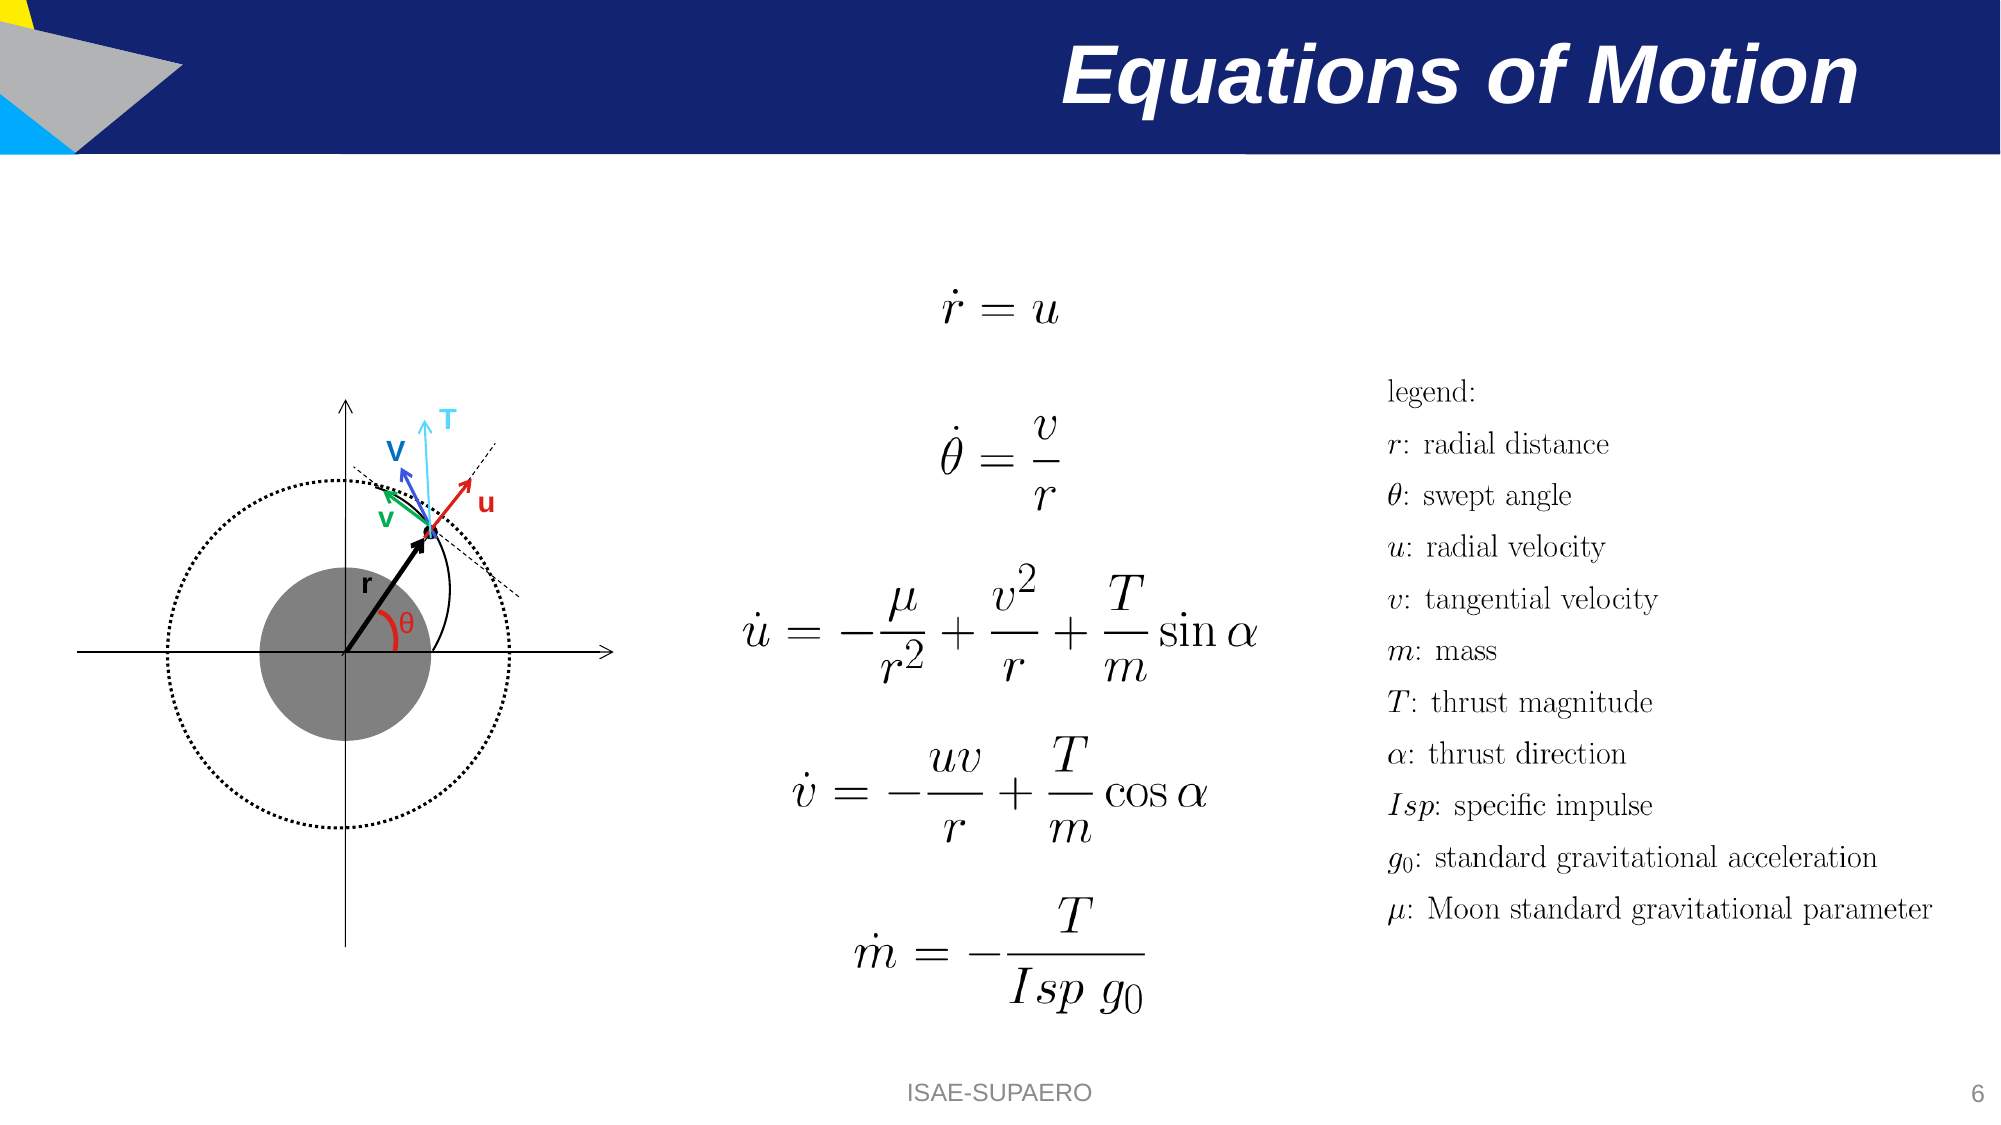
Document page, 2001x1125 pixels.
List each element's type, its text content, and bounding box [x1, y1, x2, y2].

picture [701, 280, 1299, 1024]
picture [1381, 374, 1937, 930]
footer ISAE-SUPAERO [662, 1061, 1338, 1122]
title Equations of Motion [107, 0, 1876, 154]
slide_number 6 [1550, 1062, 2000, 1122]
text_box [76, 392, 614, 948]
